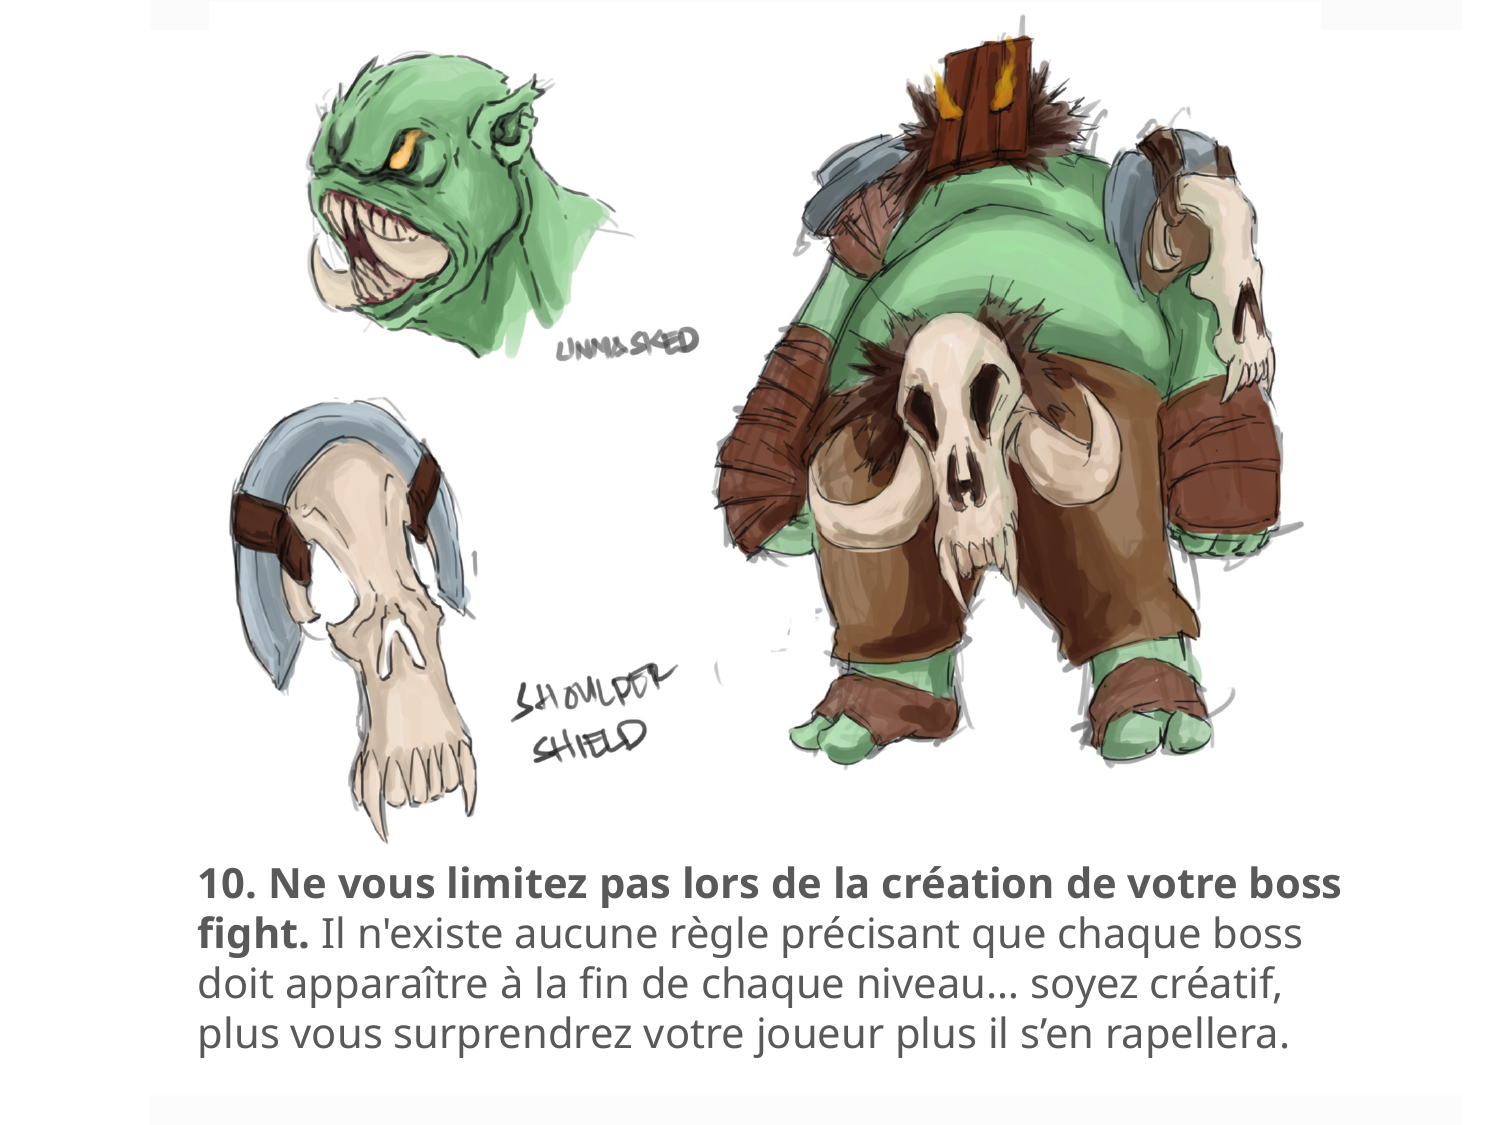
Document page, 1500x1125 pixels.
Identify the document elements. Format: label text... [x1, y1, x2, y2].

list 10. Ne vous limitez pas lors de la création de votre boss fight. Il n'existe aucune règle précisant que chaque boss doit apparaître à la fin de chaque niveau… soyez créatif, plus vous surprendrez votre joueur plus il s’en rapellera. [182, 849, 1376, 1082]
picture [209, 0, 1321, 857]
